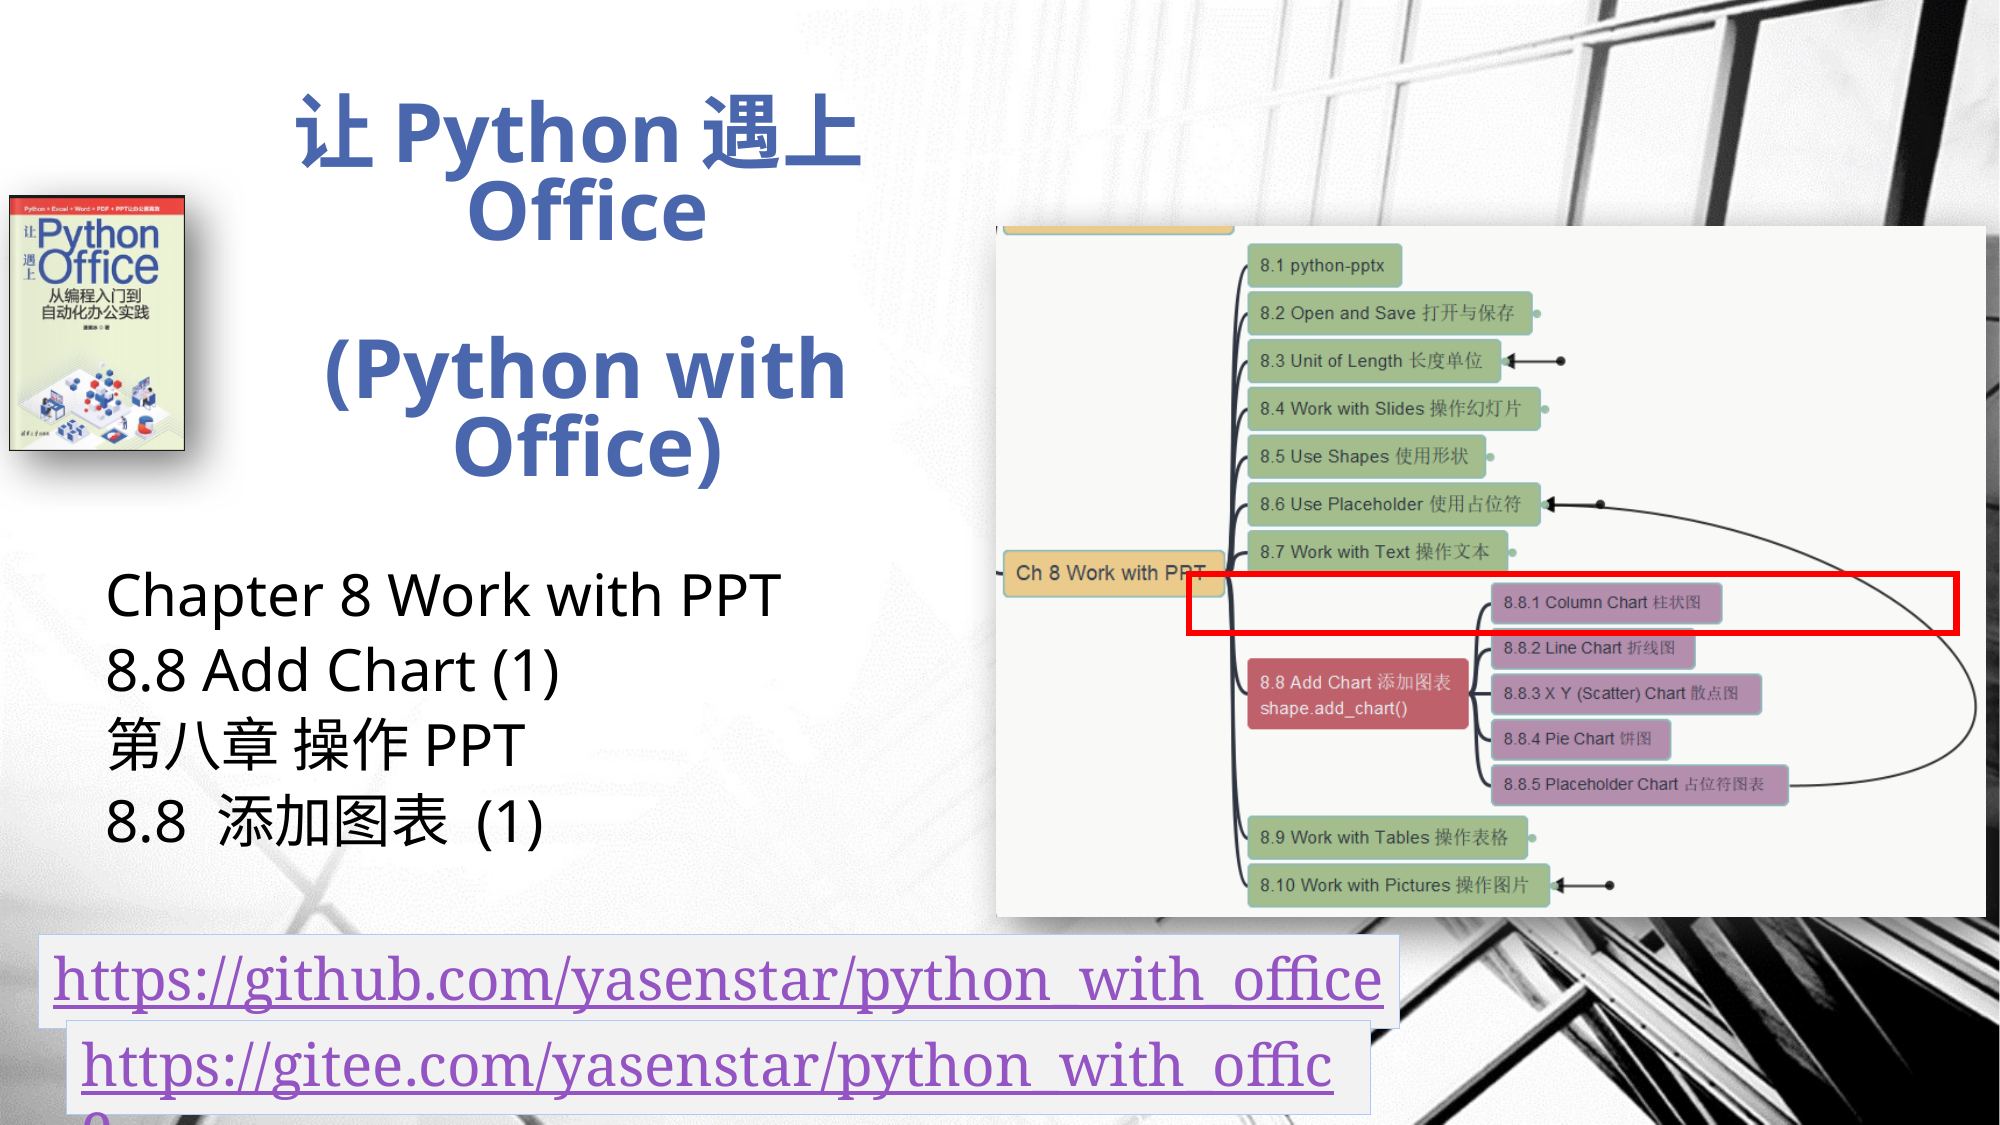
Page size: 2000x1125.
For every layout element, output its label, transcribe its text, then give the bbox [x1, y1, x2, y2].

text_box https://gitee.com/yasenstar/python_with_office [66, 1020, 1371, 1115]
text_box https://github.com/yasenstar/python_with_office [38, 934, 1400, 1029]
picture [0, 0, 2000, 1125]
subtitle Chapter 8 Work with PPT 8.8 Add Chart (1) 第八章 操作PPT 8.8 添加图表 (1) [90, 558, 996, 917]
title 让Python遇上Office (Python with Office) [174, 87, 1000, 500]
